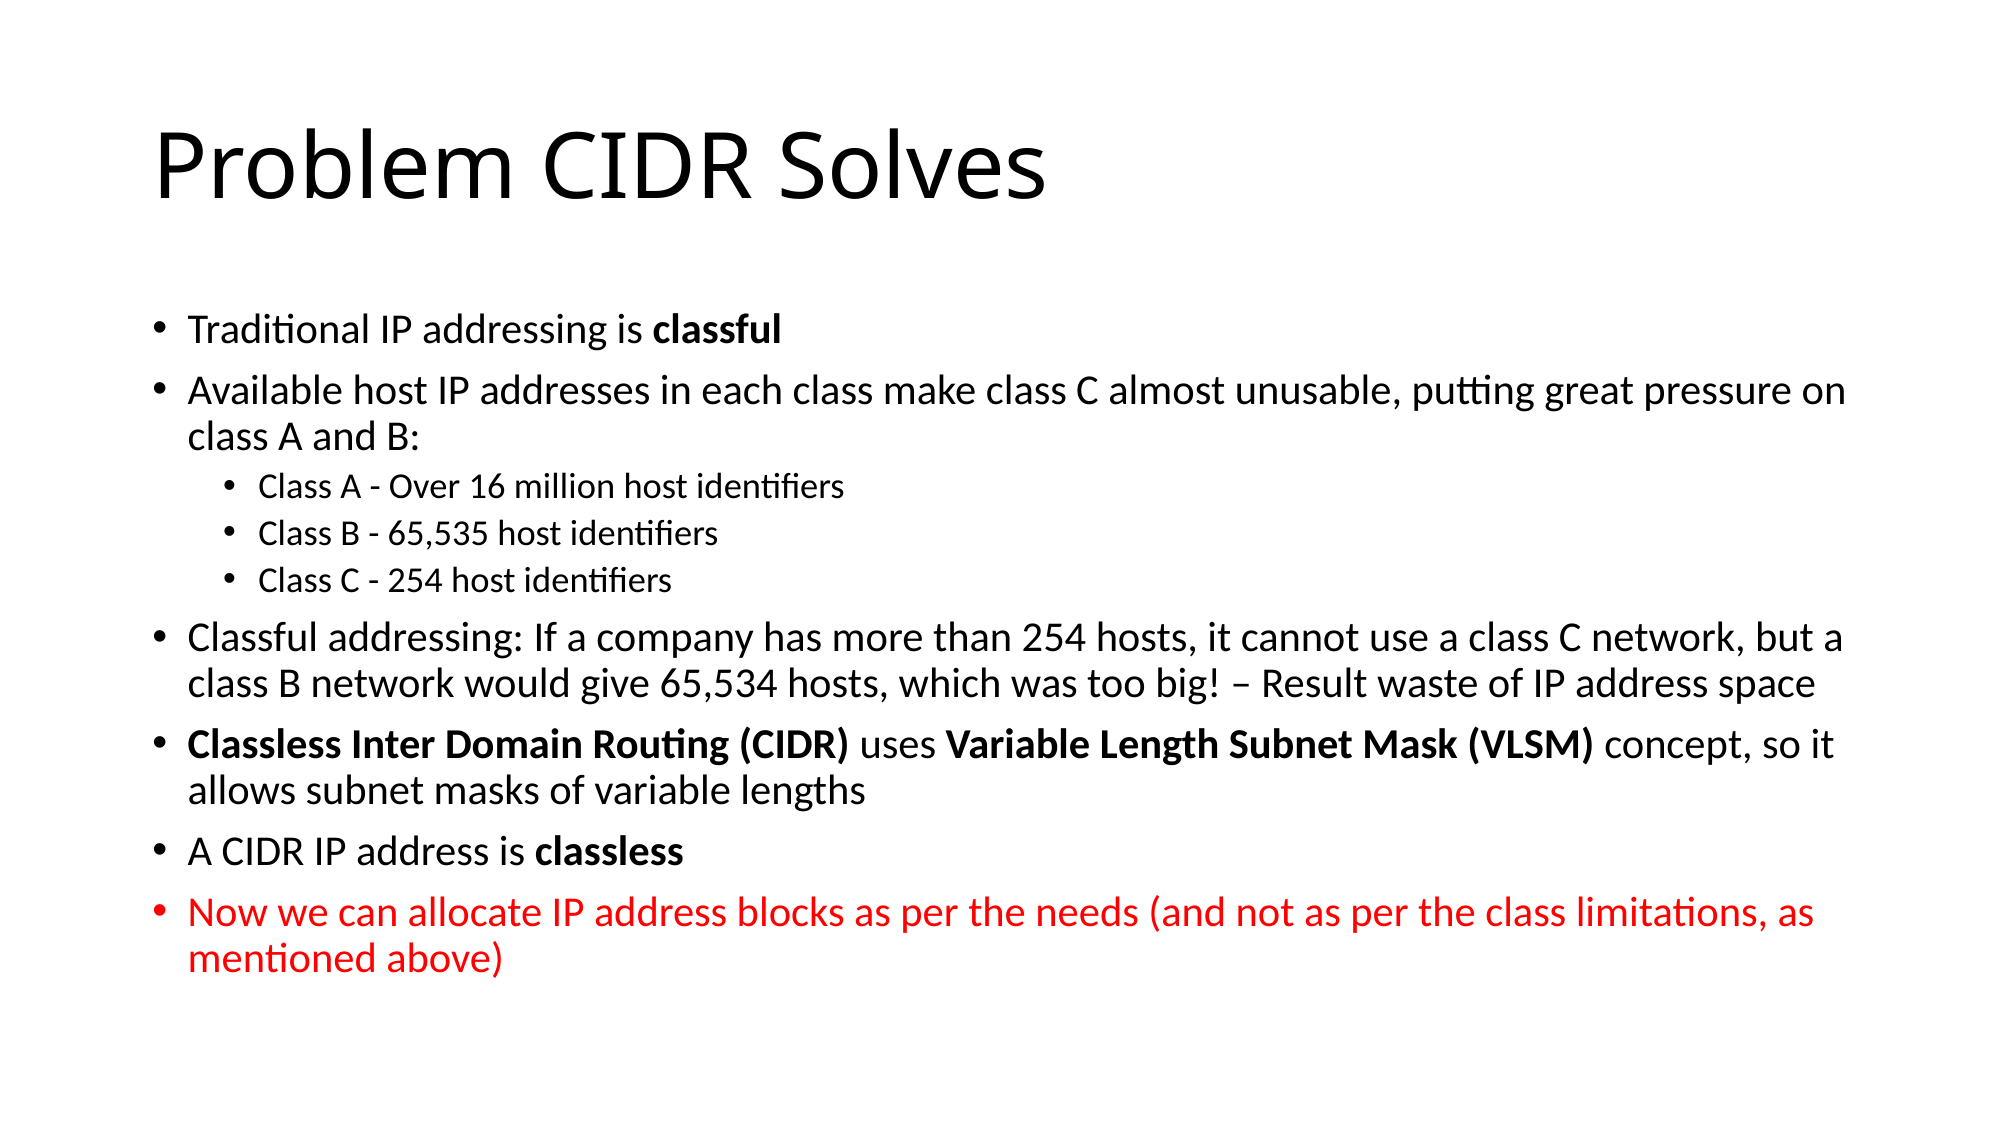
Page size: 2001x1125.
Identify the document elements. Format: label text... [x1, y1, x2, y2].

title Problem CIDR Solves [137, 59, 1863, 278]
list Traditional IP addressing is classful Available host IP addresses in each class make class C almost unusable, putting great pressure on class A and B: Class A - Over 16 million host identifiers Class B - 65,535 host identifiers Class C - 254 host identifiers Classful addressing: If a company has more than 254 hosts, it cannot use a class C network, but a class B network would give 65,534 hosts, which was too big! – Result waste of IP address space Classless Inter Domain Routing (CIDR) uses Variable Length Subnet Mask (VLSM) concept, so it allows subnet masks of variable lengths A CIDR IP address is classless Now we can allocate IP address blocks as per the needs (and not as per the class limitations, as mentioned above) [137, 299, 1863, 1014]
